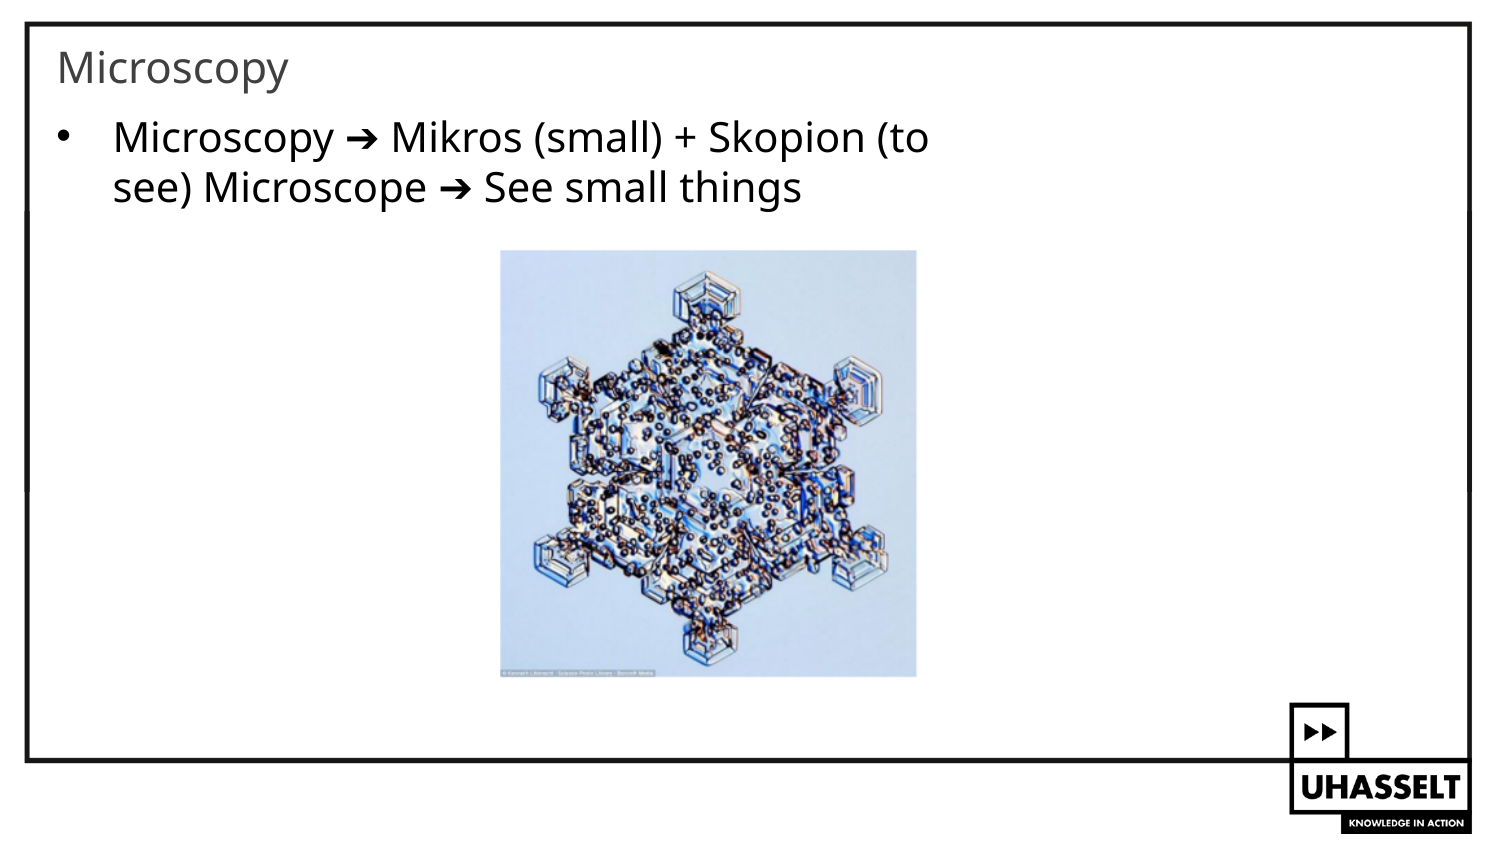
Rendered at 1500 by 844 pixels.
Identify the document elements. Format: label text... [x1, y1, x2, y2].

title Microscopy [41, 32, 1459, 100]
picture [20, 20, 1476, 834]
list Microscopy ➔ Mikros (small) + Skopion (to see) Microscope ➔ See small things [41, 102, 1010, 750]
